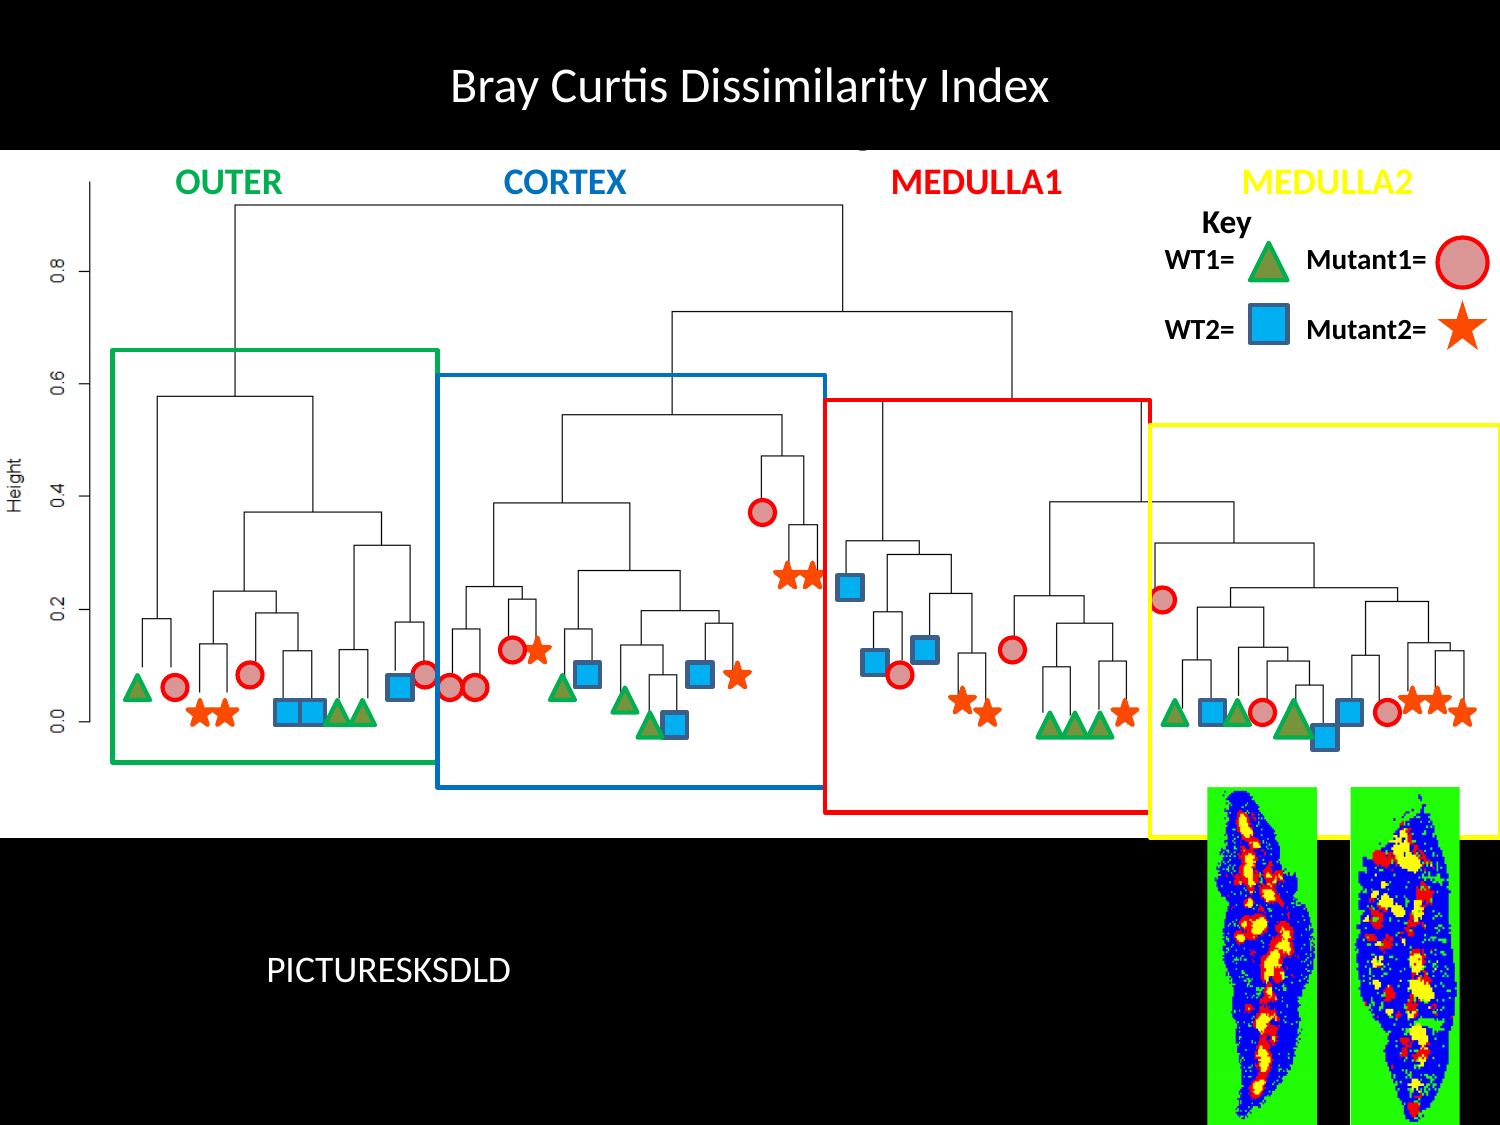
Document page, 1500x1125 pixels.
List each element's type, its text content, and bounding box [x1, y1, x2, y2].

text_box Bray Curtis Dissimilarity Index [74, 45, 1425, 148]
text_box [1149, 192, 1500, 426]
picture [0, 149, 1500, 1125]
text_box PICTURESKSDLD [251, 937, 527, 998]
